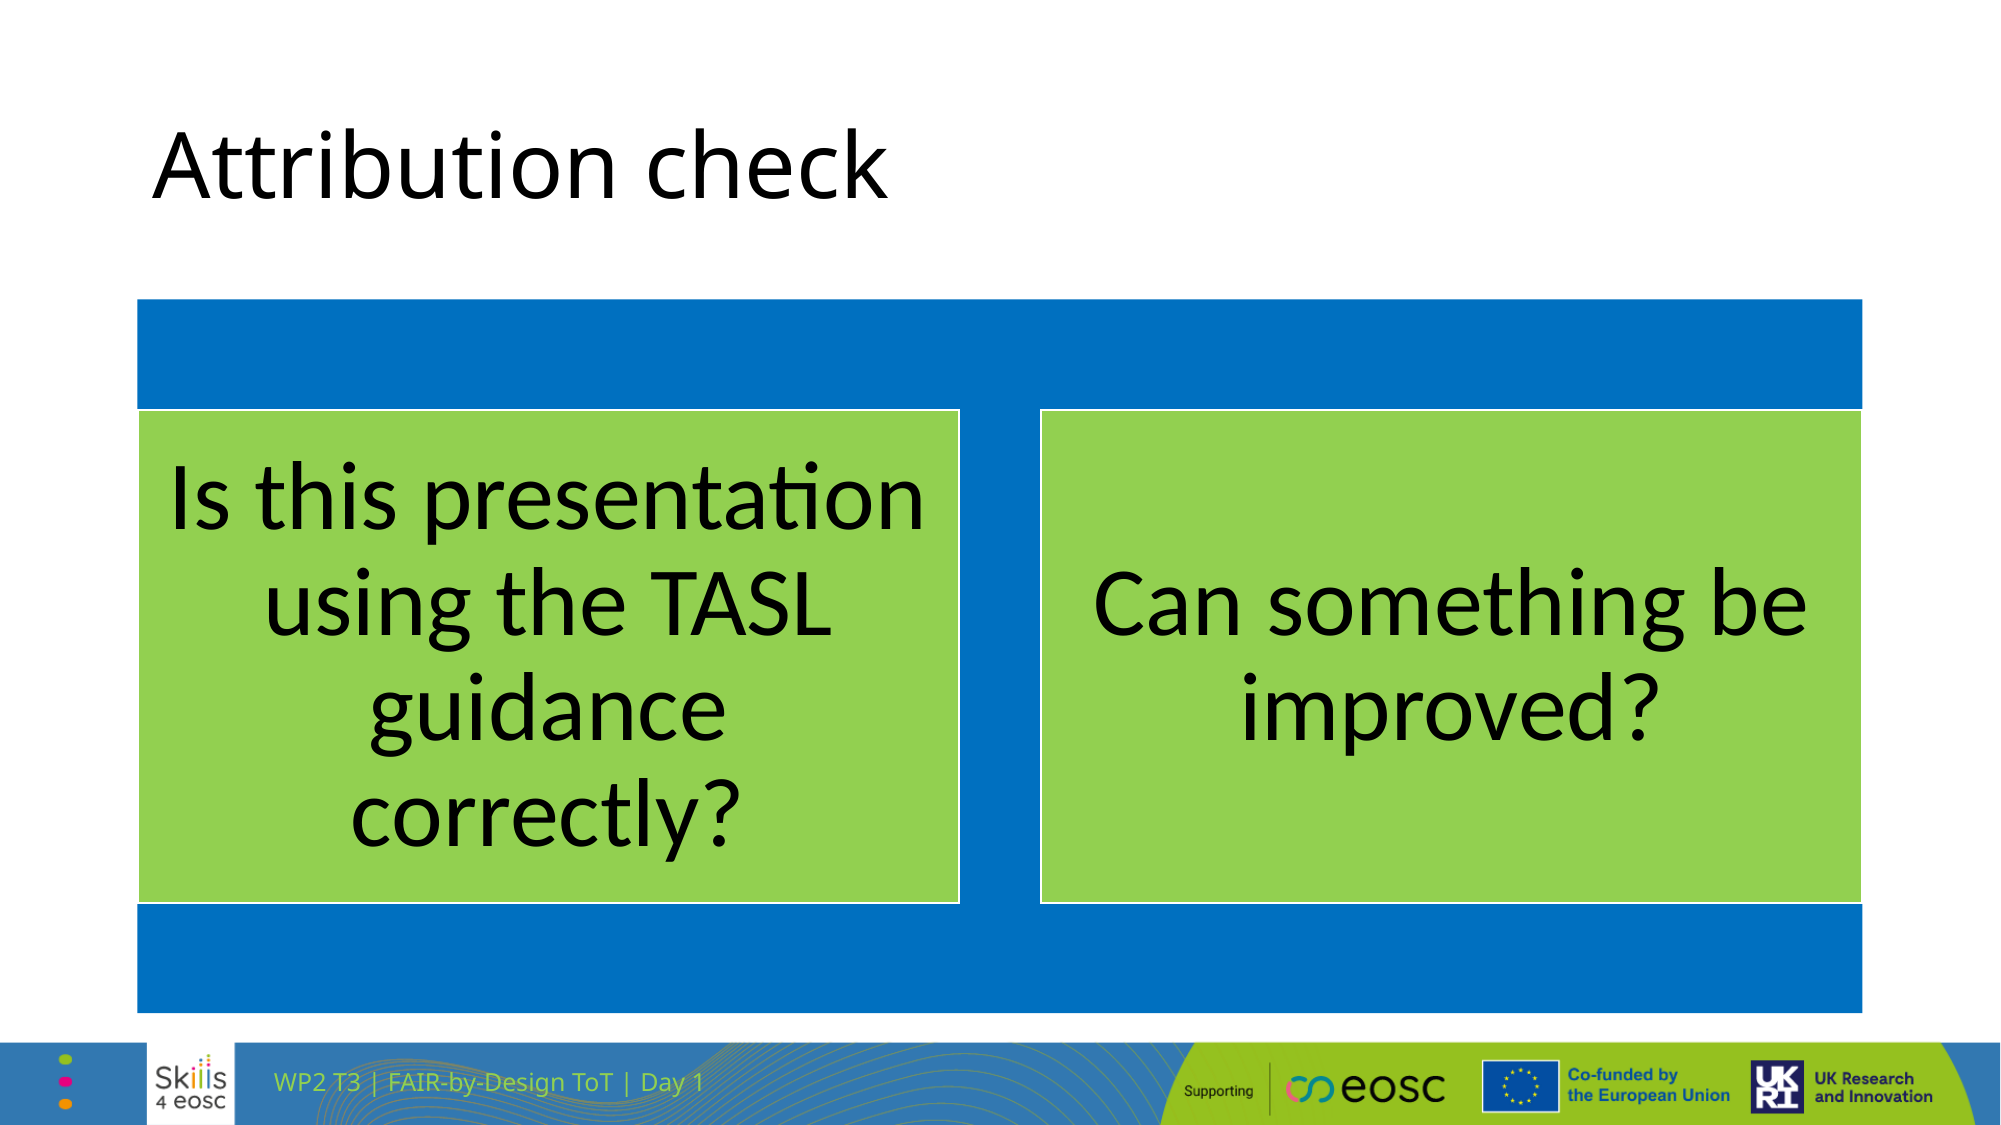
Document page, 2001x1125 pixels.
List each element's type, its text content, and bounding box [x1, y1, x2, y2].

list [137, 299, 1863, 1014]
footer WP2 T3 | FAIR-by-Design ToT | Day 1 [258, 1052, 1140, 1112]
title Attribution check [137, 59, 1863, 278]
picture [0, 0, 2001, 1125]
